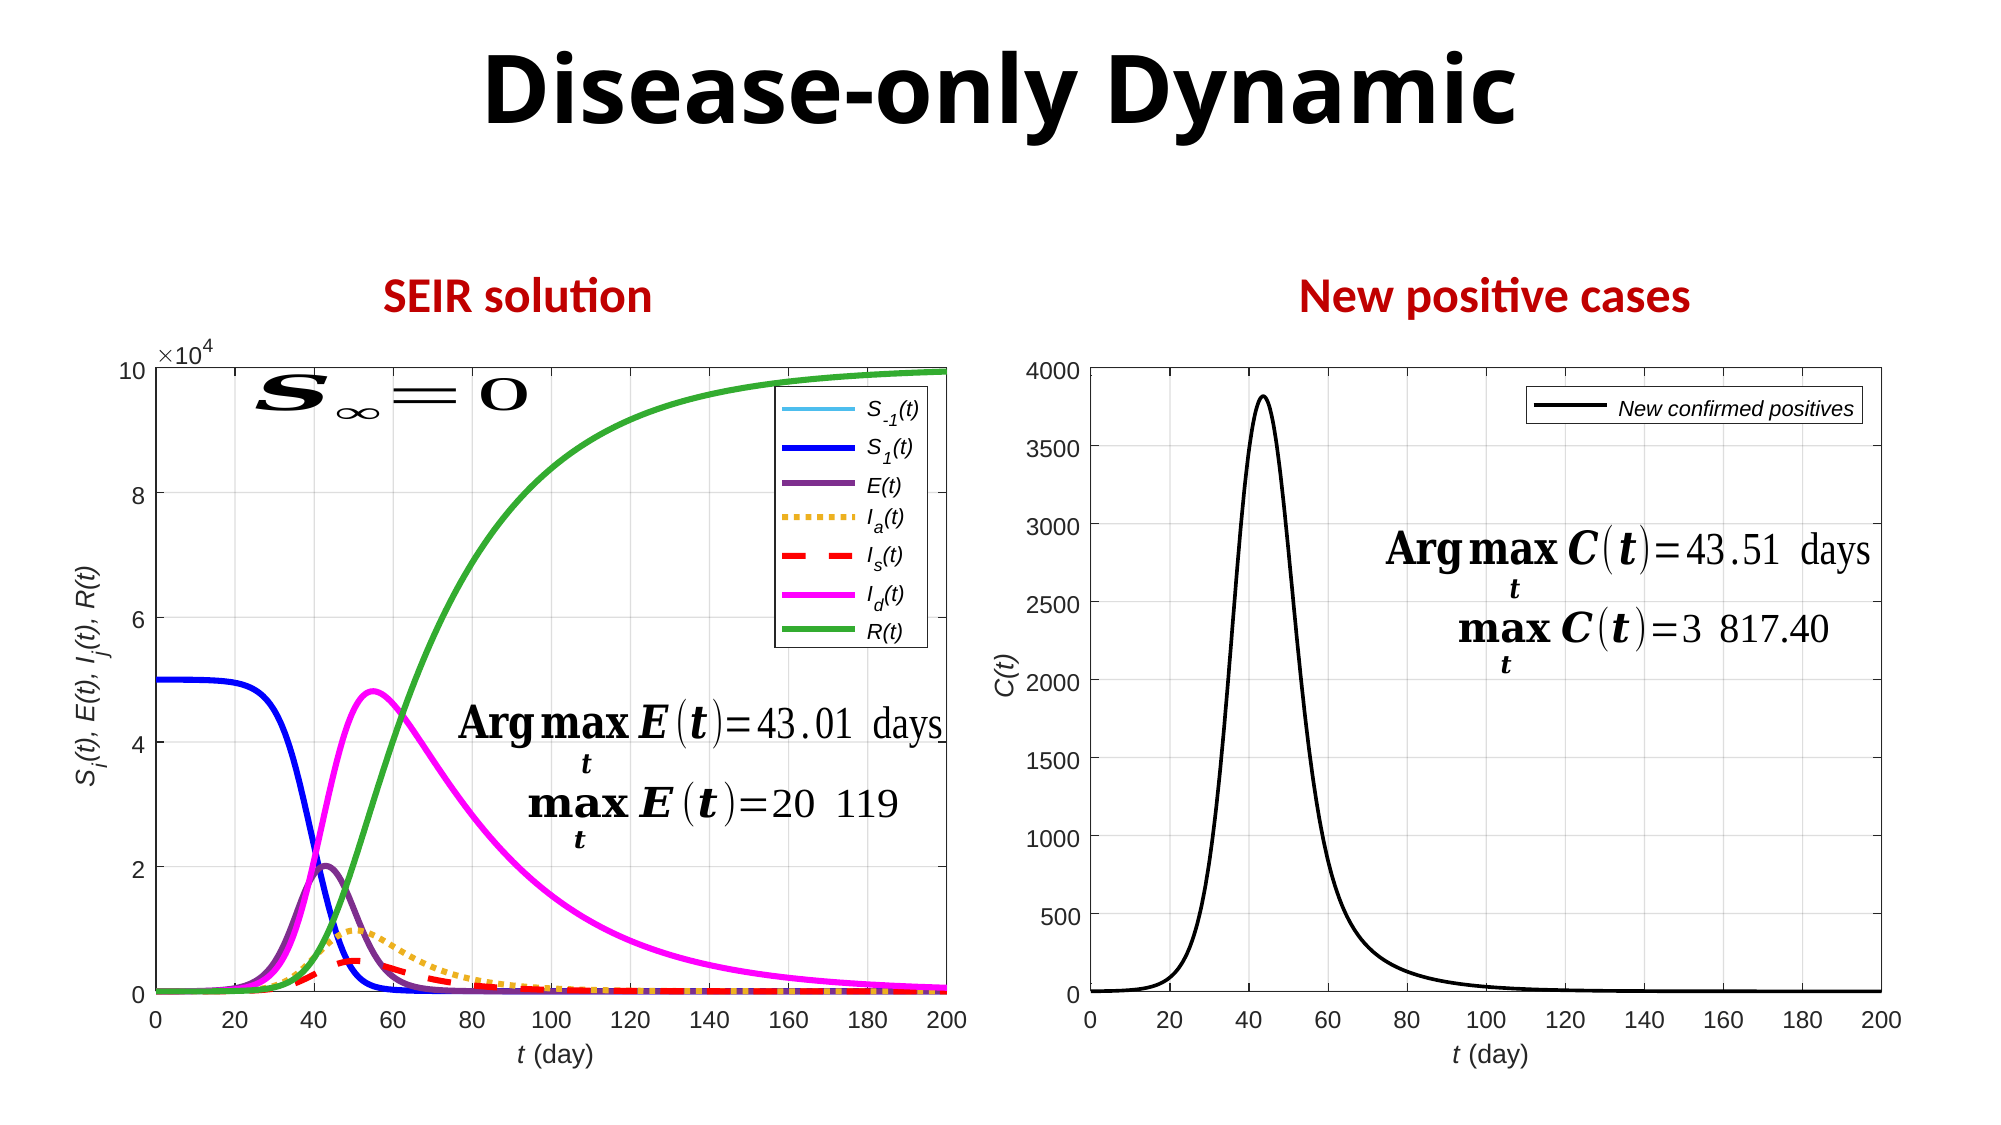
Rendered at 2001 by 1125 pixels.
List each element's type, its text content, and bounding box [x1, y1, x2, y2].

text_box New positive cases [1284, 255, 1734, 310]
text_box SEIR solution [368, 255, 675, 310]
picture [23, 310, 1977, 1075]
text_box Disease-only Dynamic [137, 33, 1863, 152]
